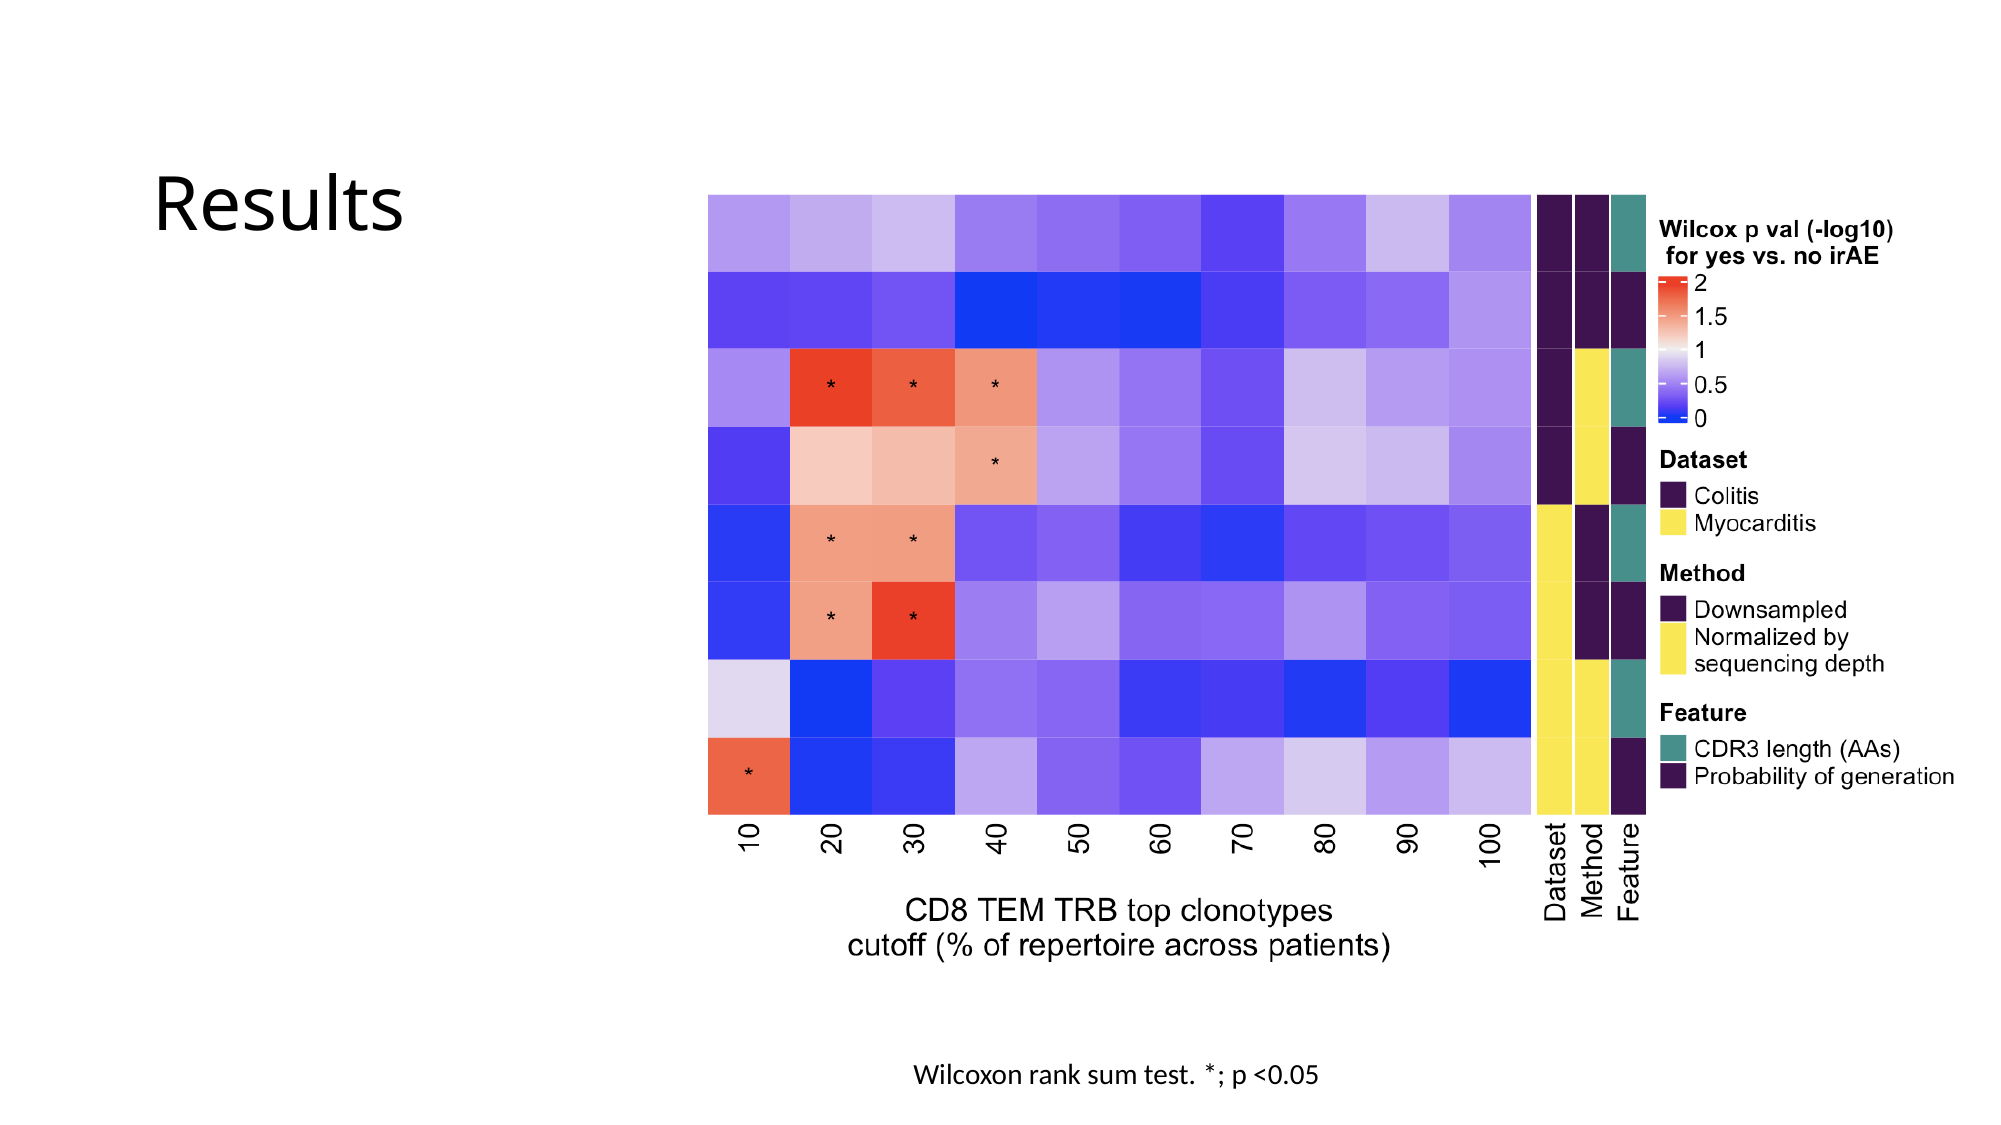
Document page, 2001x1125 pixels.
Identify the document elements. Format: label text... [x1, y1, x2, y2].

picture [684, 175, 1960, 976]
title Results [137, 97, 1863, 315]
text_box Wilcoxon rank sum test. *; p <0.05 [898, 1047, 1335, 1098]
